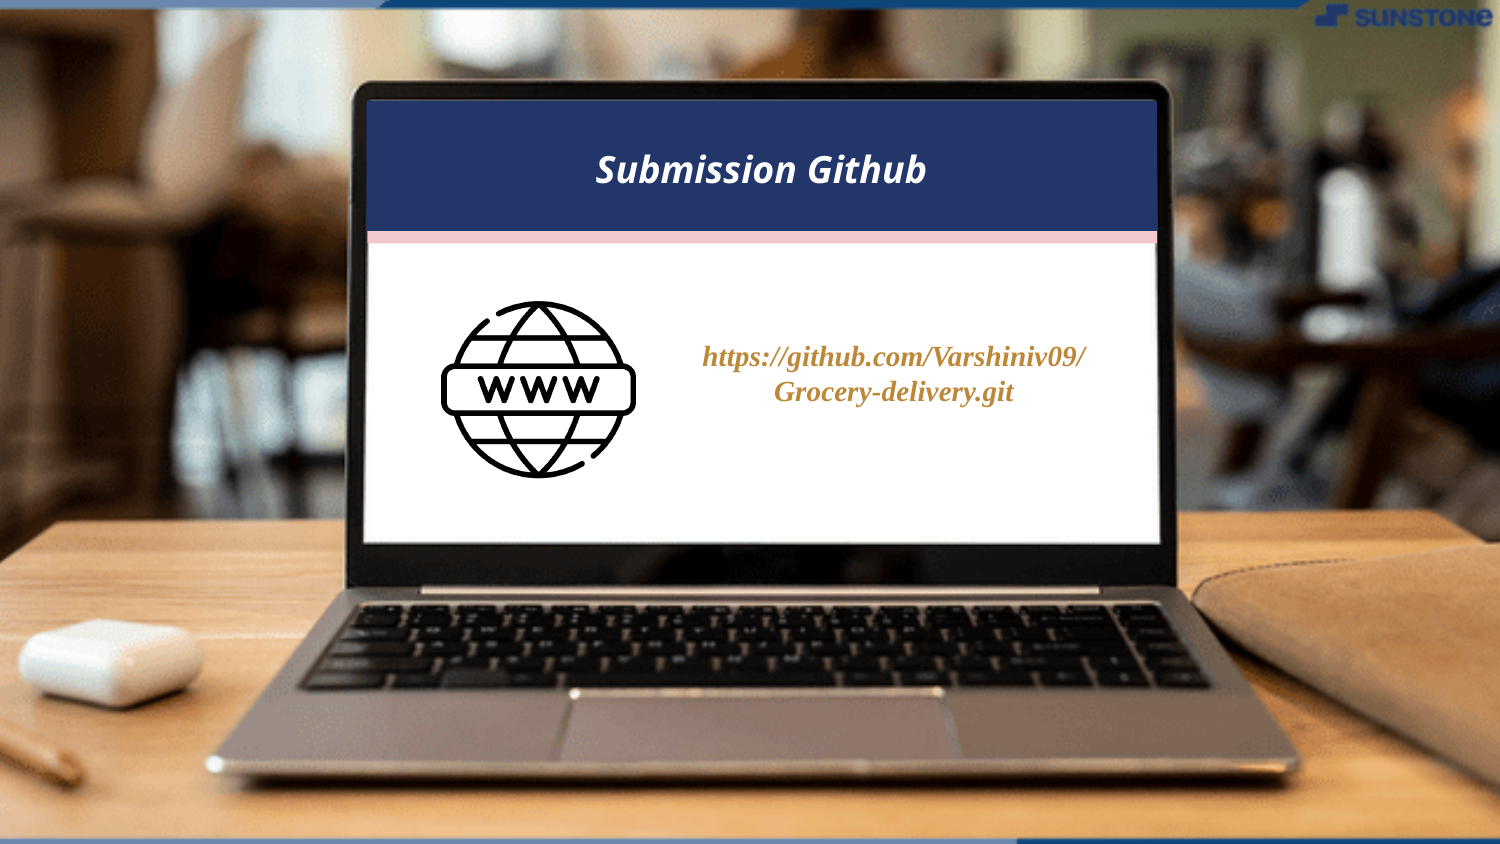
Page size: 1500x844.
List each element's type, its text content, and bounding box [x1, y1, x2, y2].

list Submission Github [432, 131, 1091, 206]
picture [0, 0, 1500, 844]
list https://github.com/Varshiniv09/Grocery-delivery.git [670, 144, 1118, 635]
